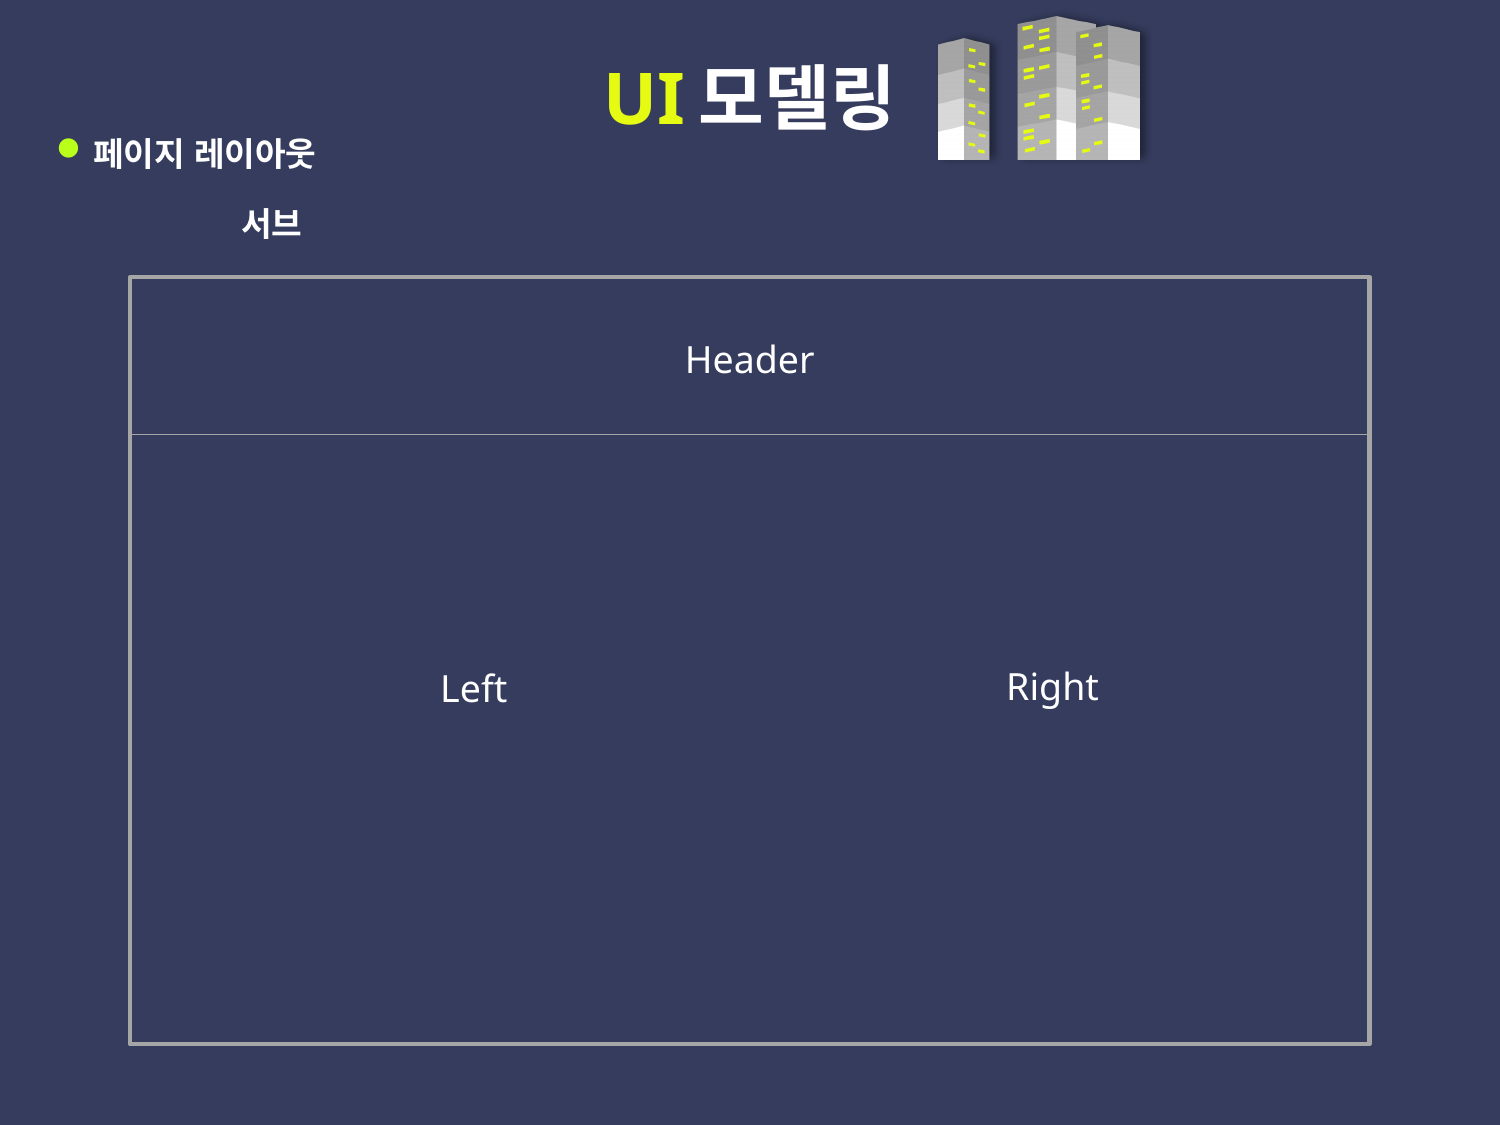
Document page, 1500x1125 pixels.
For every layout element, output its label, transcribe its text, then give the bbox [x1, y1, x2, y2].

picture [938, 16, 1140, 160]
text_box 페이지 레이아웃 [41, 125, 479, 180]
text_box UI모델링 [74, 45, 1425, 233]
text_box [130, 276, 1370, 1045]
text_box 서브 [53, 196, 491, 251]
